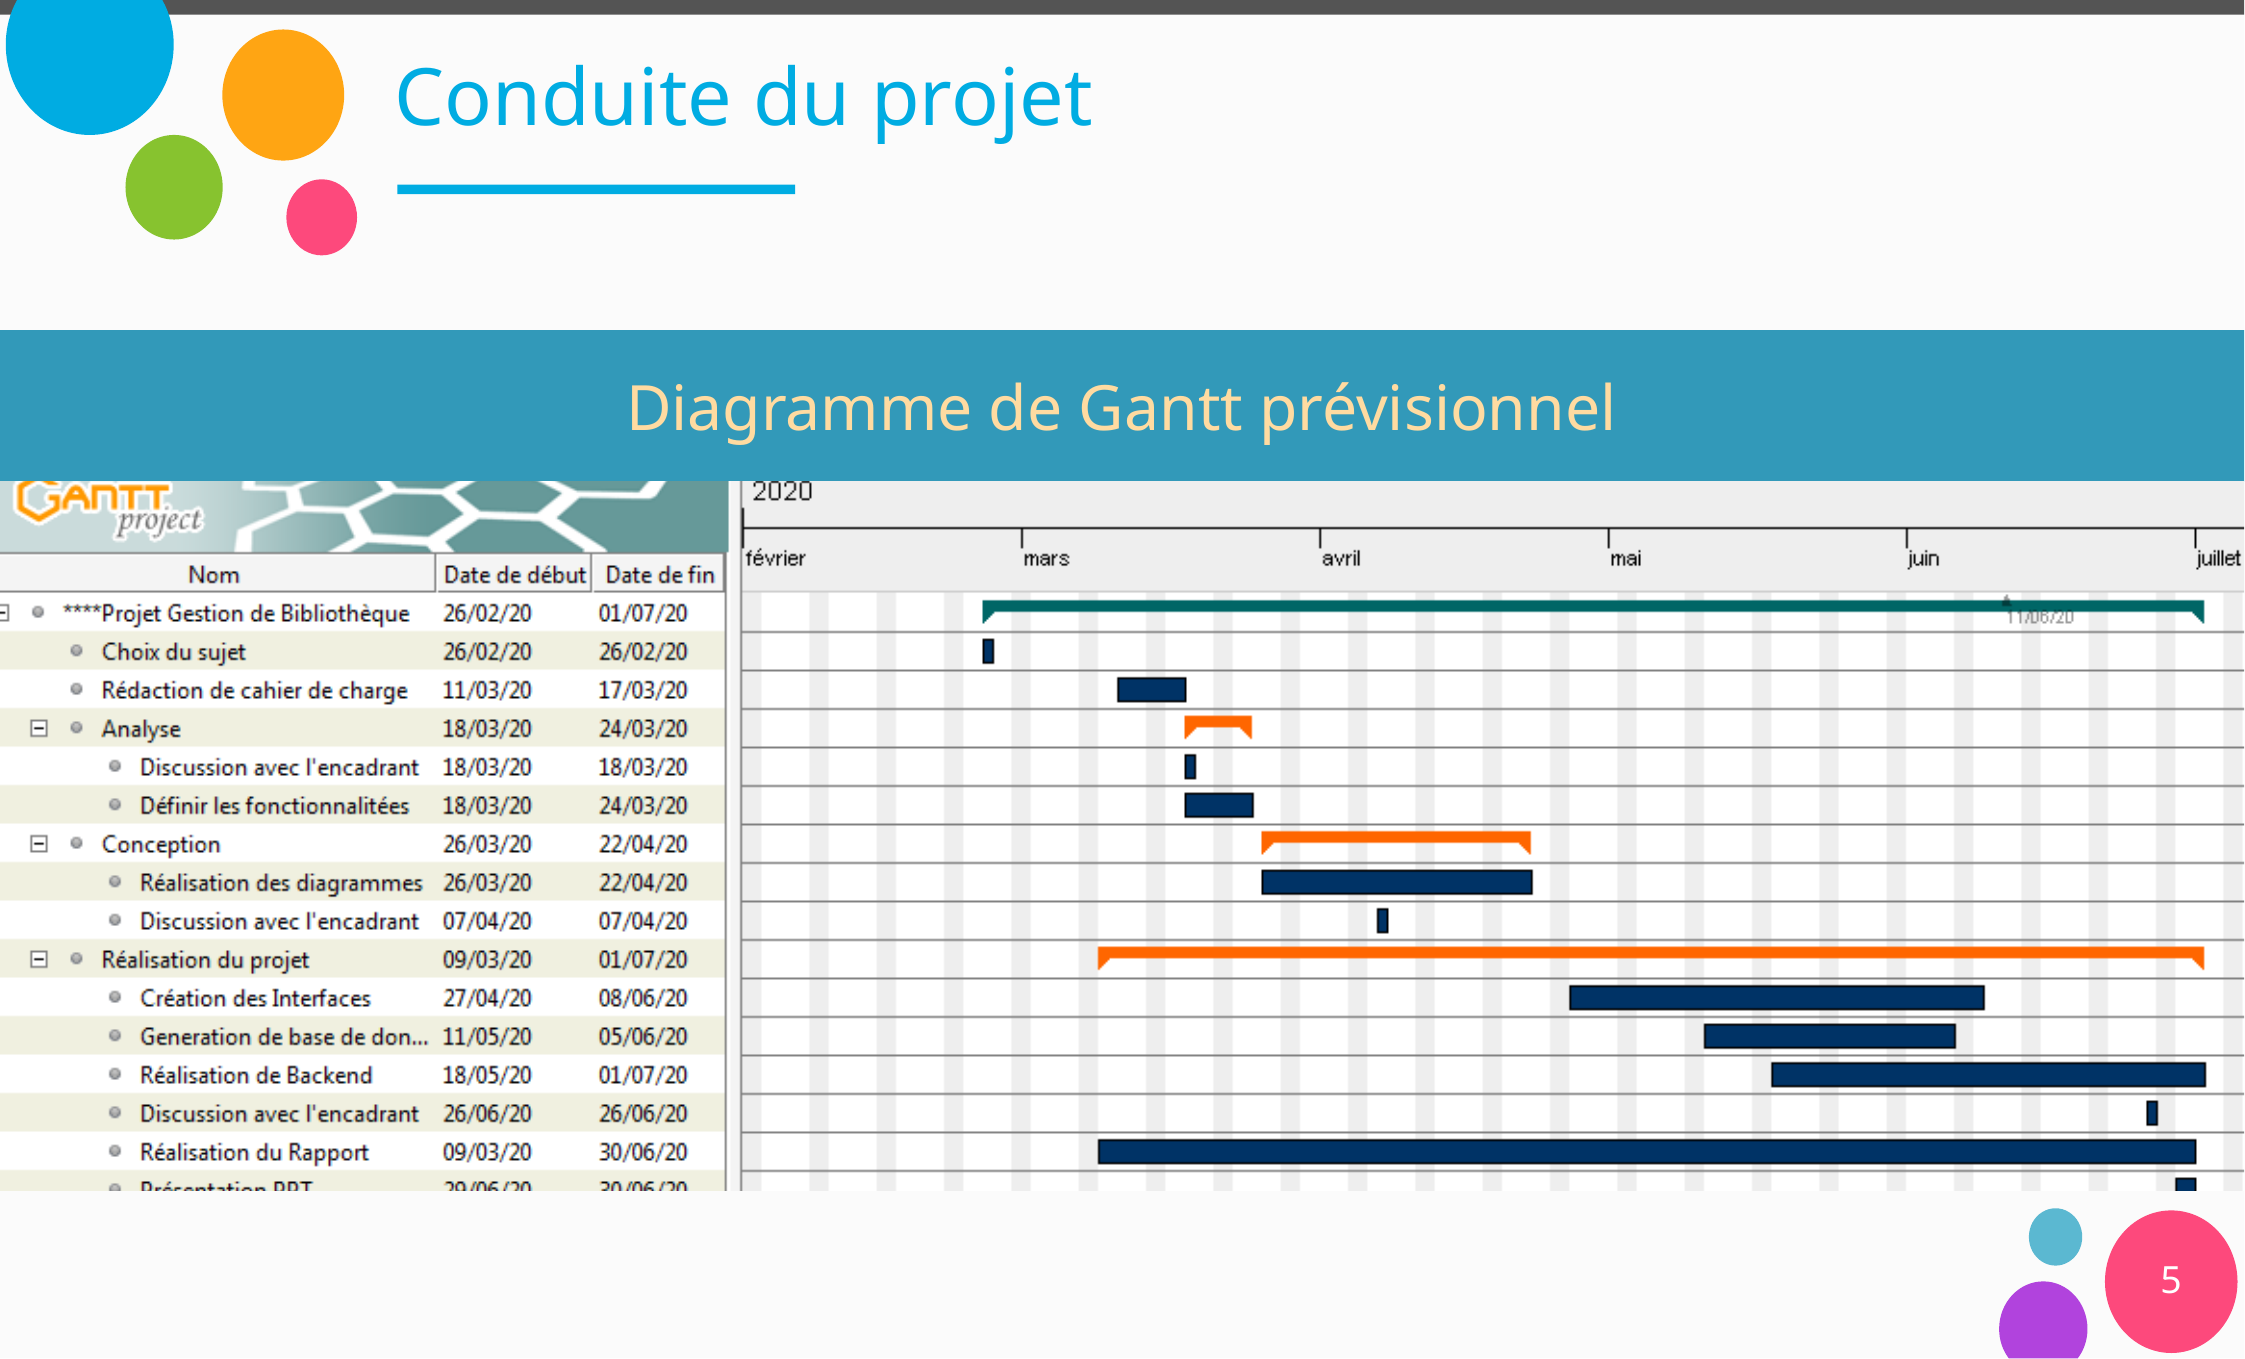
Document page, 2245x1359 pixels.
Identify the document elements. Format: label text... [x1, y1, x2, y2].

slide_number 5 [2104, 1245, 2238, 1318]
title Conduite du projet [377, 14, 2139, 174]
list Diagramme de Gantt prévisionnel [0, 330, 2245, 481]
picture [0, 481, 2245, 1192]
